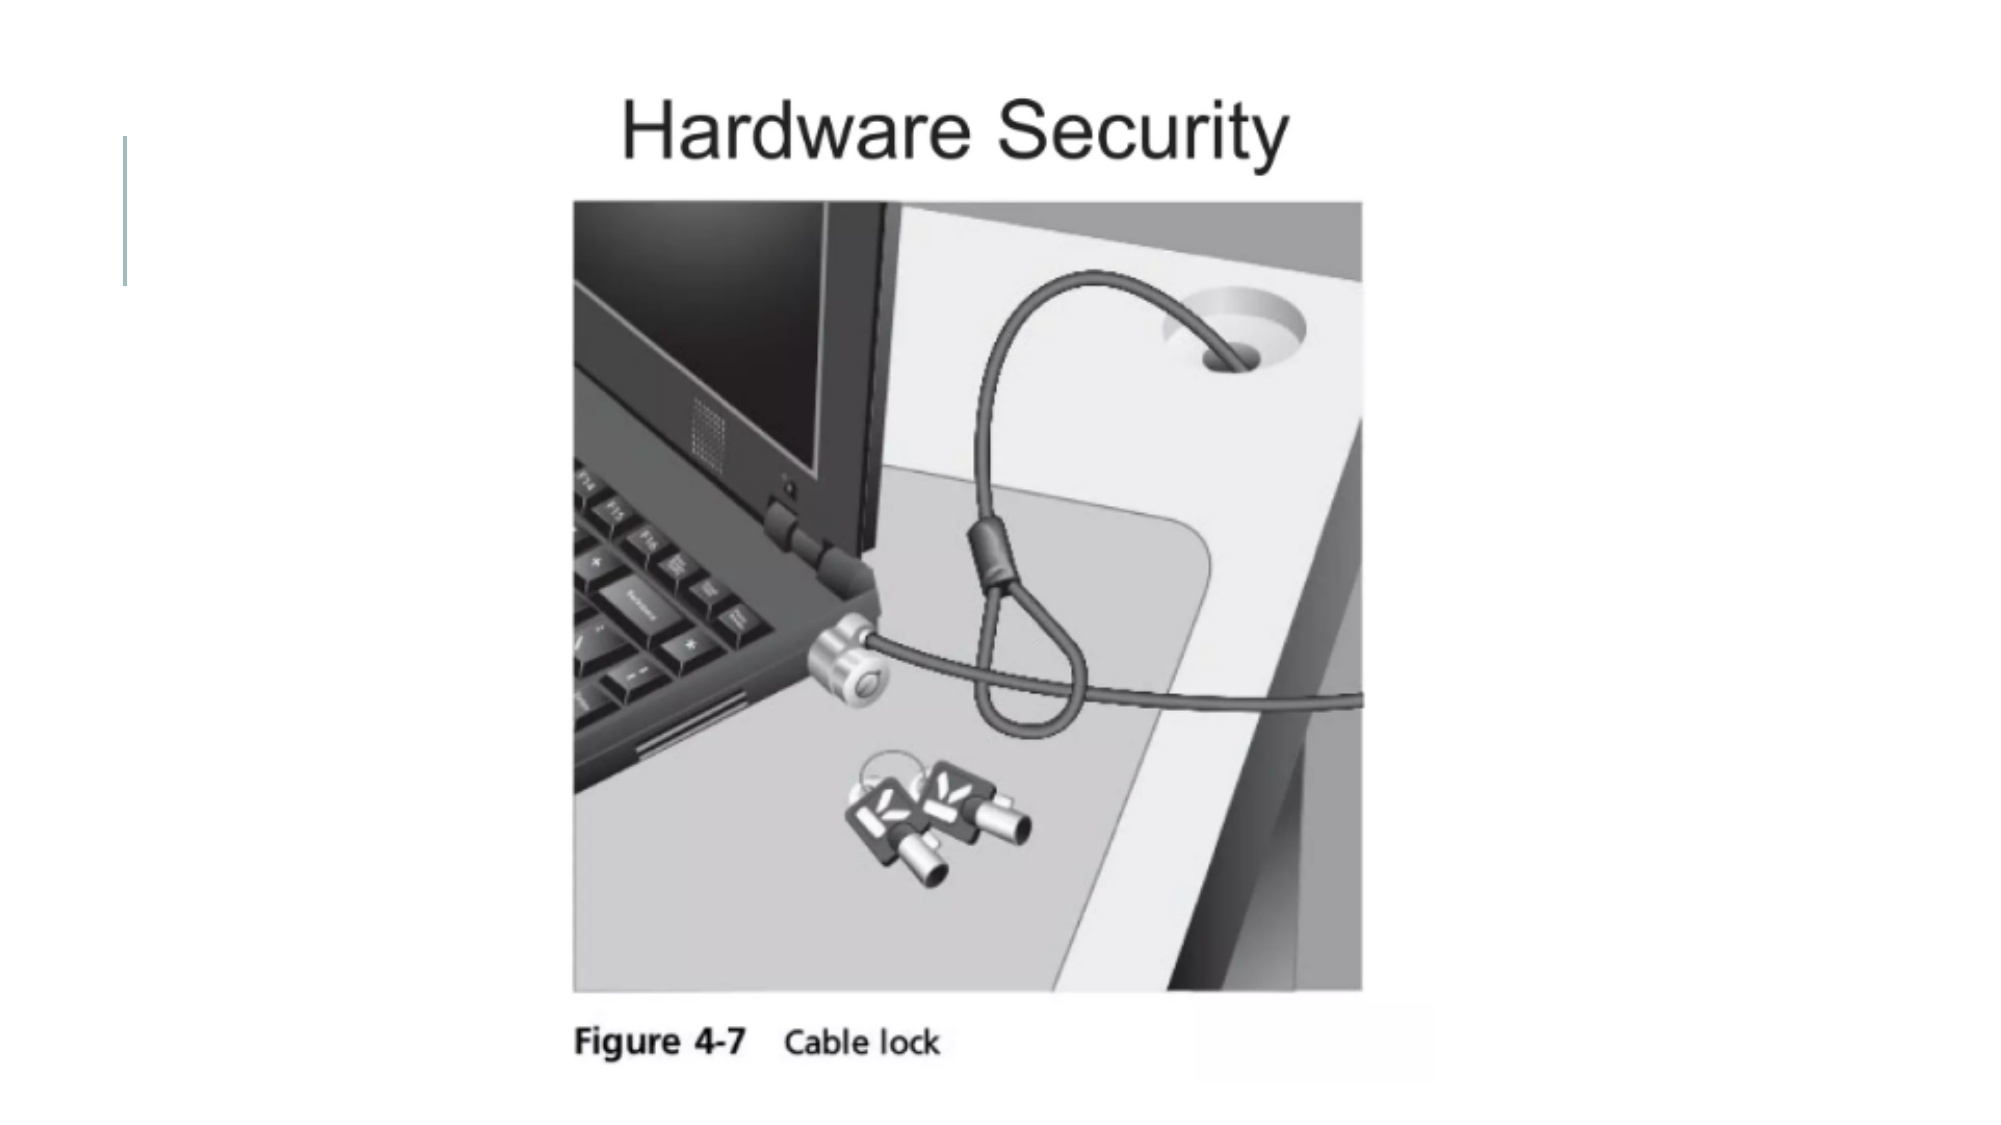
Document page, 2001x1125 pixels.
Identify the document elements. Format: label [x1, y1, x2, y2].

list [486, 61, 1436, 1085]
